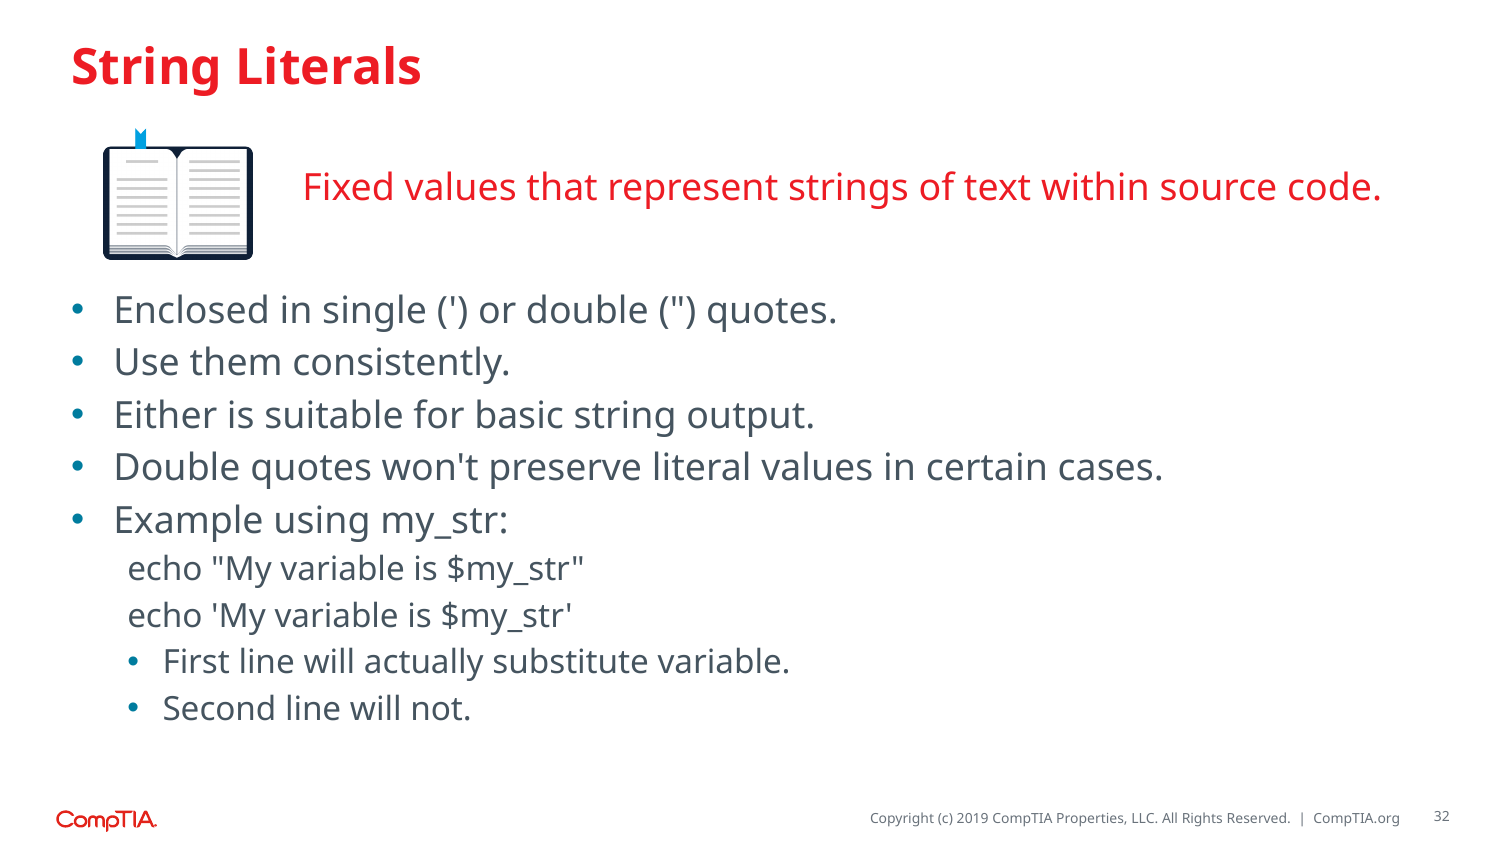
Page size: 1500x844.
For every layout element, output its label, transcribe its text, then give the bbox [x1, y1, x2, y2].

slide_number 32 [1407, 800, 1450, 835]
list Enclosed in single (') or double (") quotes. Use them consistently. Either is suitable for basic string output. Double quotes won't preserve literal values in certain cases. Example using my_str: echo "My variable is $my_str" echo 'My variable is $my_str' First line will actually substitute variable. Second line will not. [56, 278, 1444, 764]
title String Literals [56, 12, 1444, 117]
list Fixed values that represent strings of text within source code. [287, 155, 1445, 249]
picture [103, 128, 253, 260]
